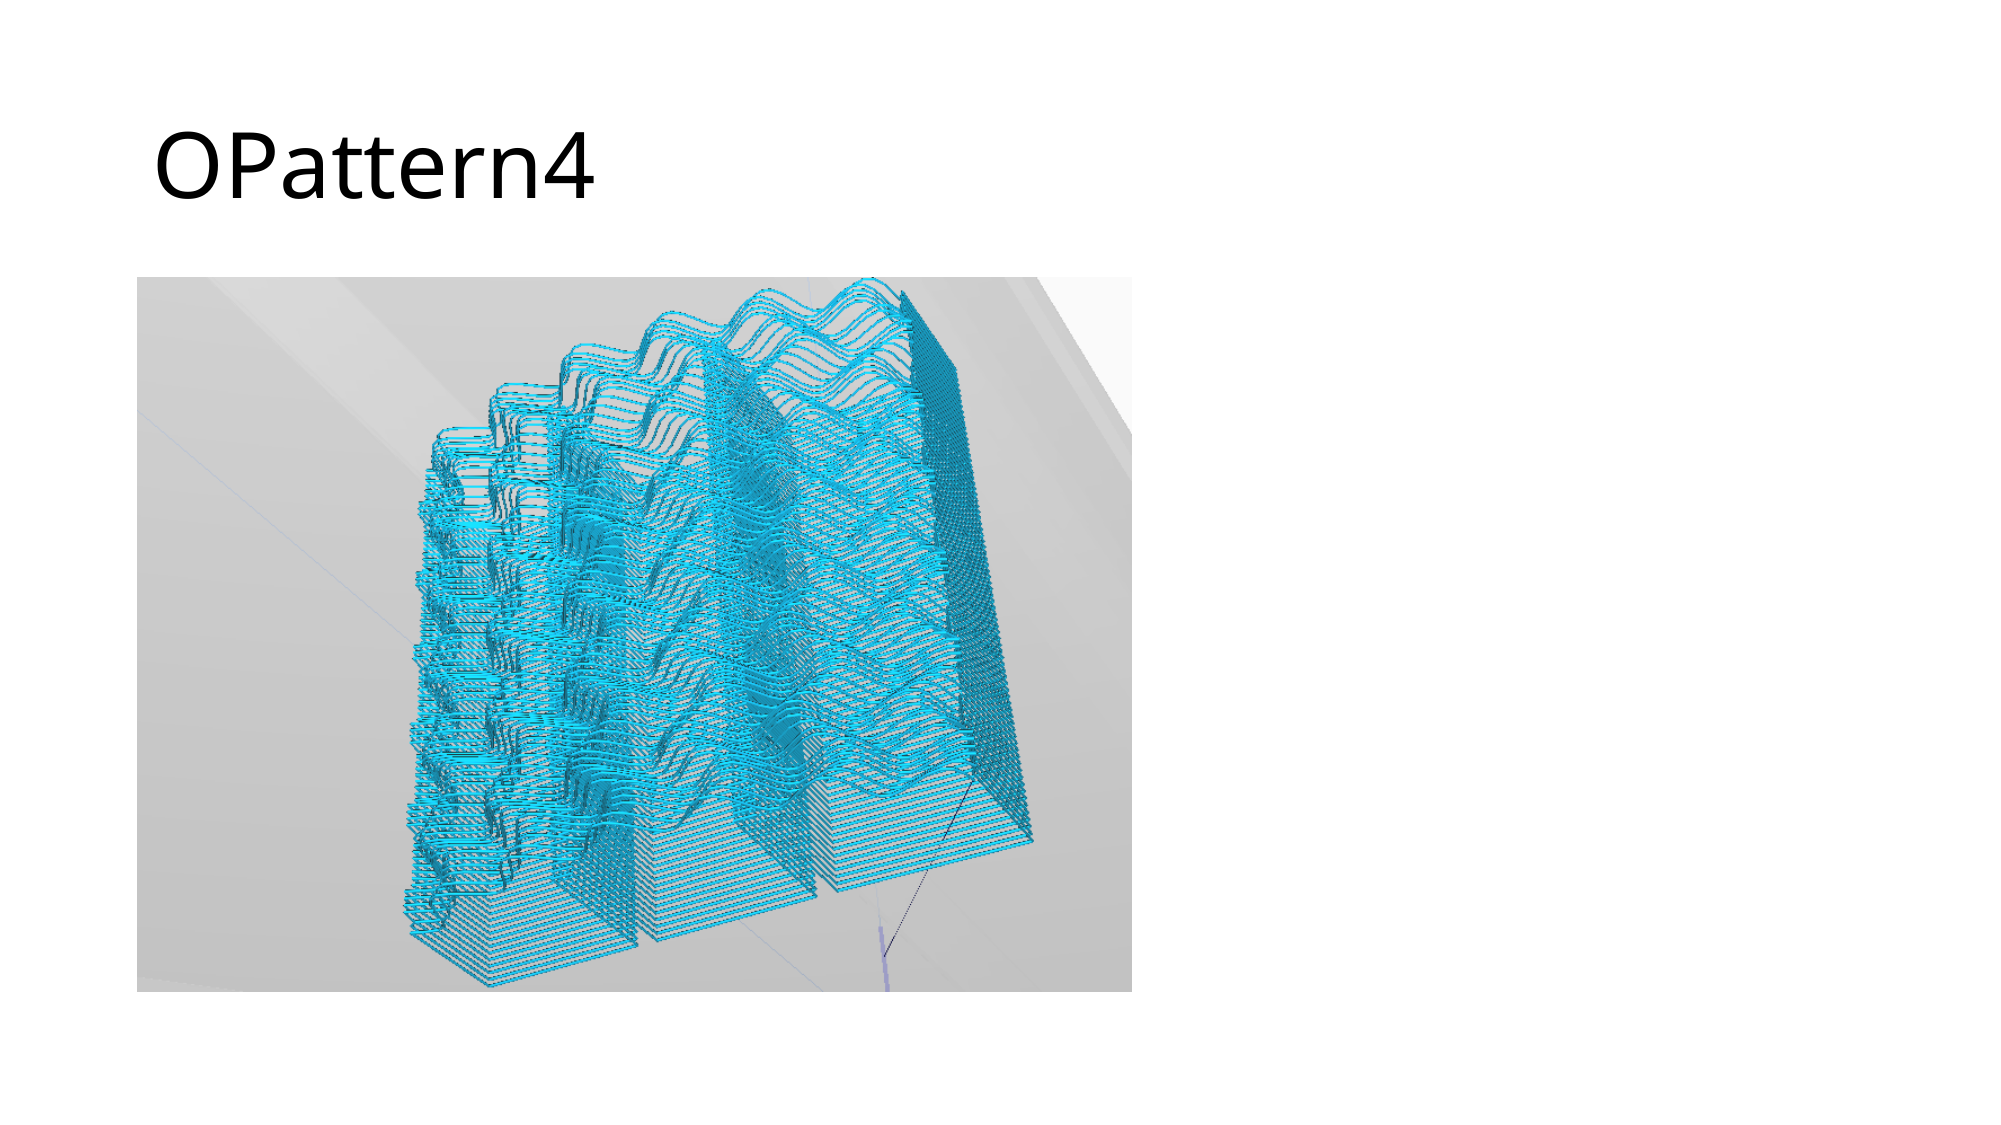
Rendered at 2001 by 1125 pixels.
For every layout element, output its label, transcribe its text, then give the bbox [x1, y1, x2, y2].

title OPattern4 [137, 59, 1863, 278]
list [137, 277, 1132, 992]
